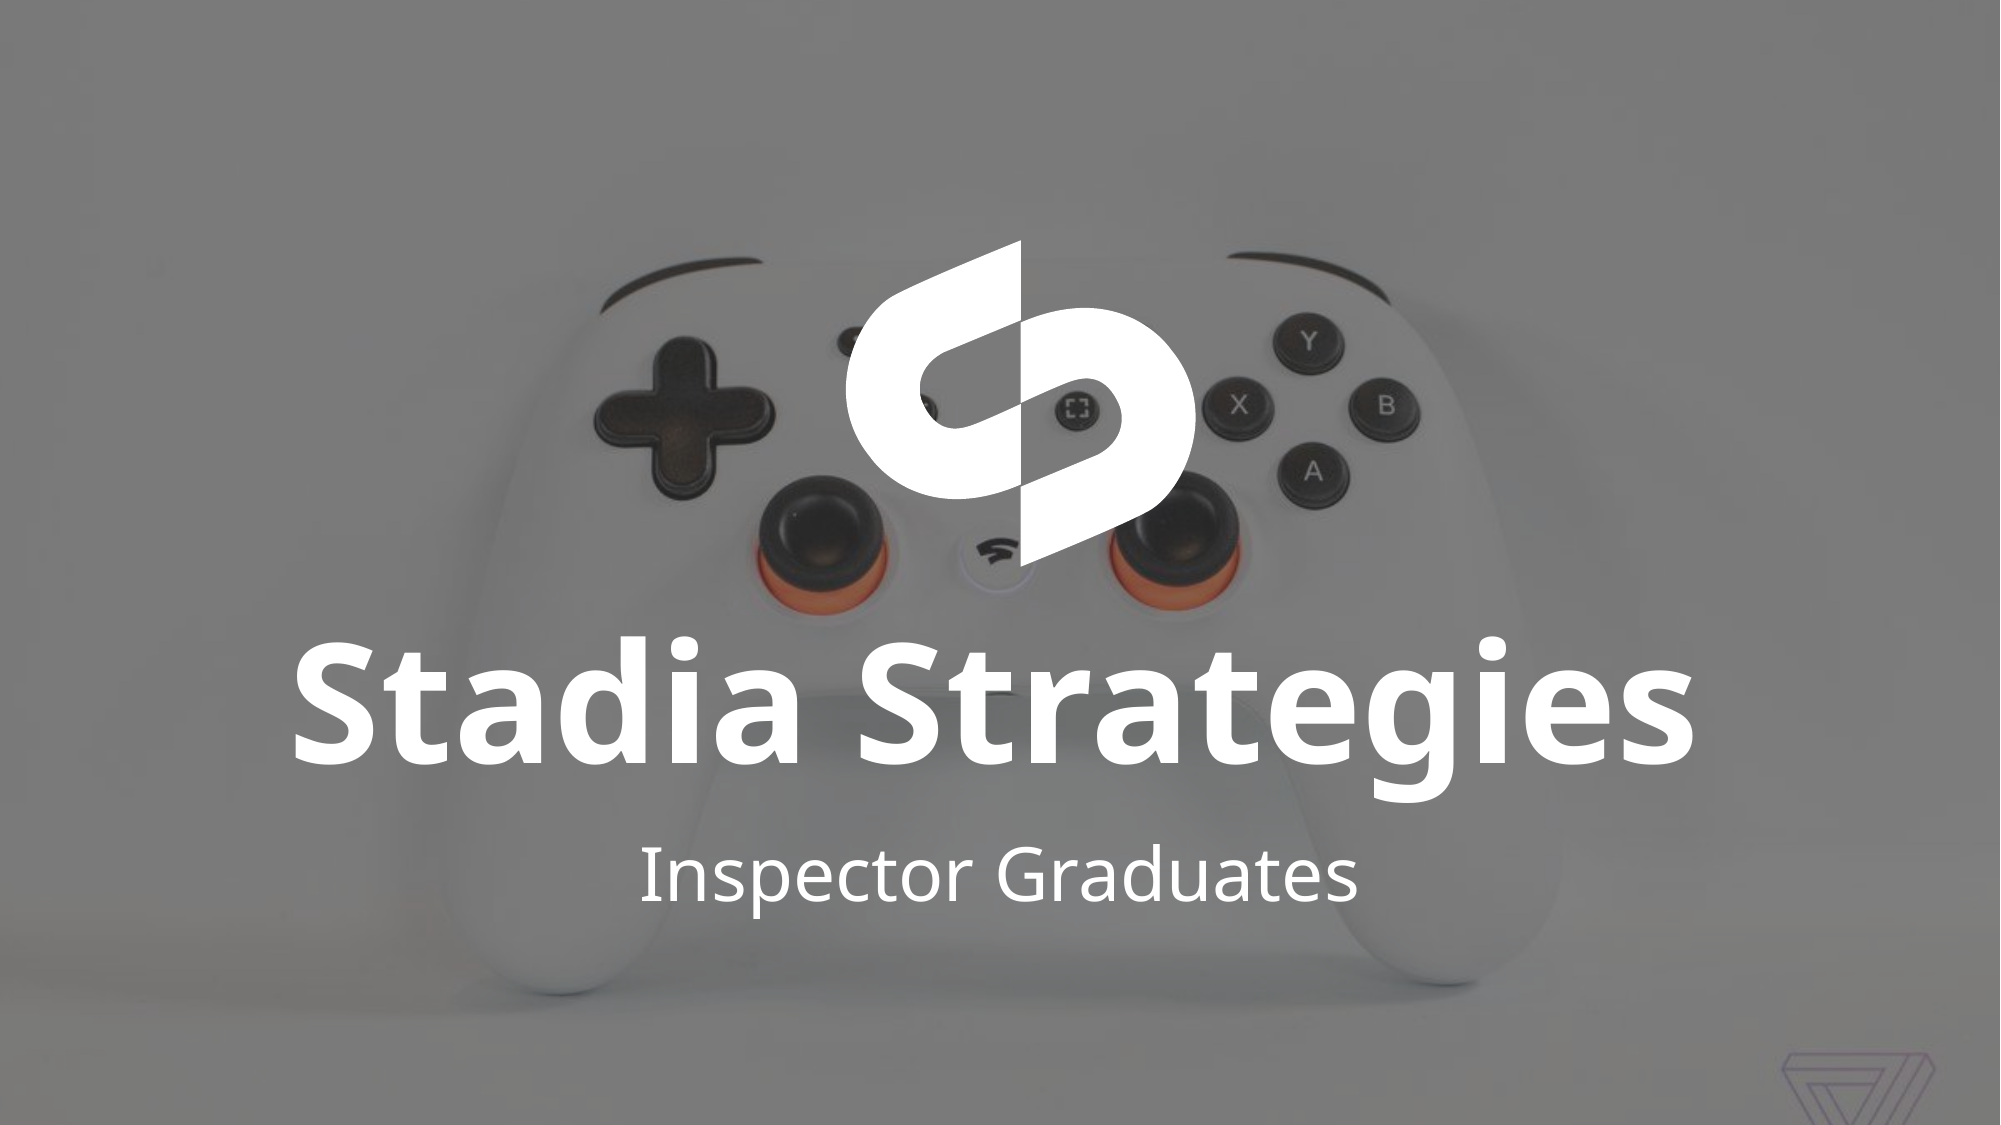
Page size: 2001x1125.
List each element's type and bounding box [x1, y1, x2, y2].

picture [0, 0, 2000, 1125]
text_box [845, 240, 1196, 567]
